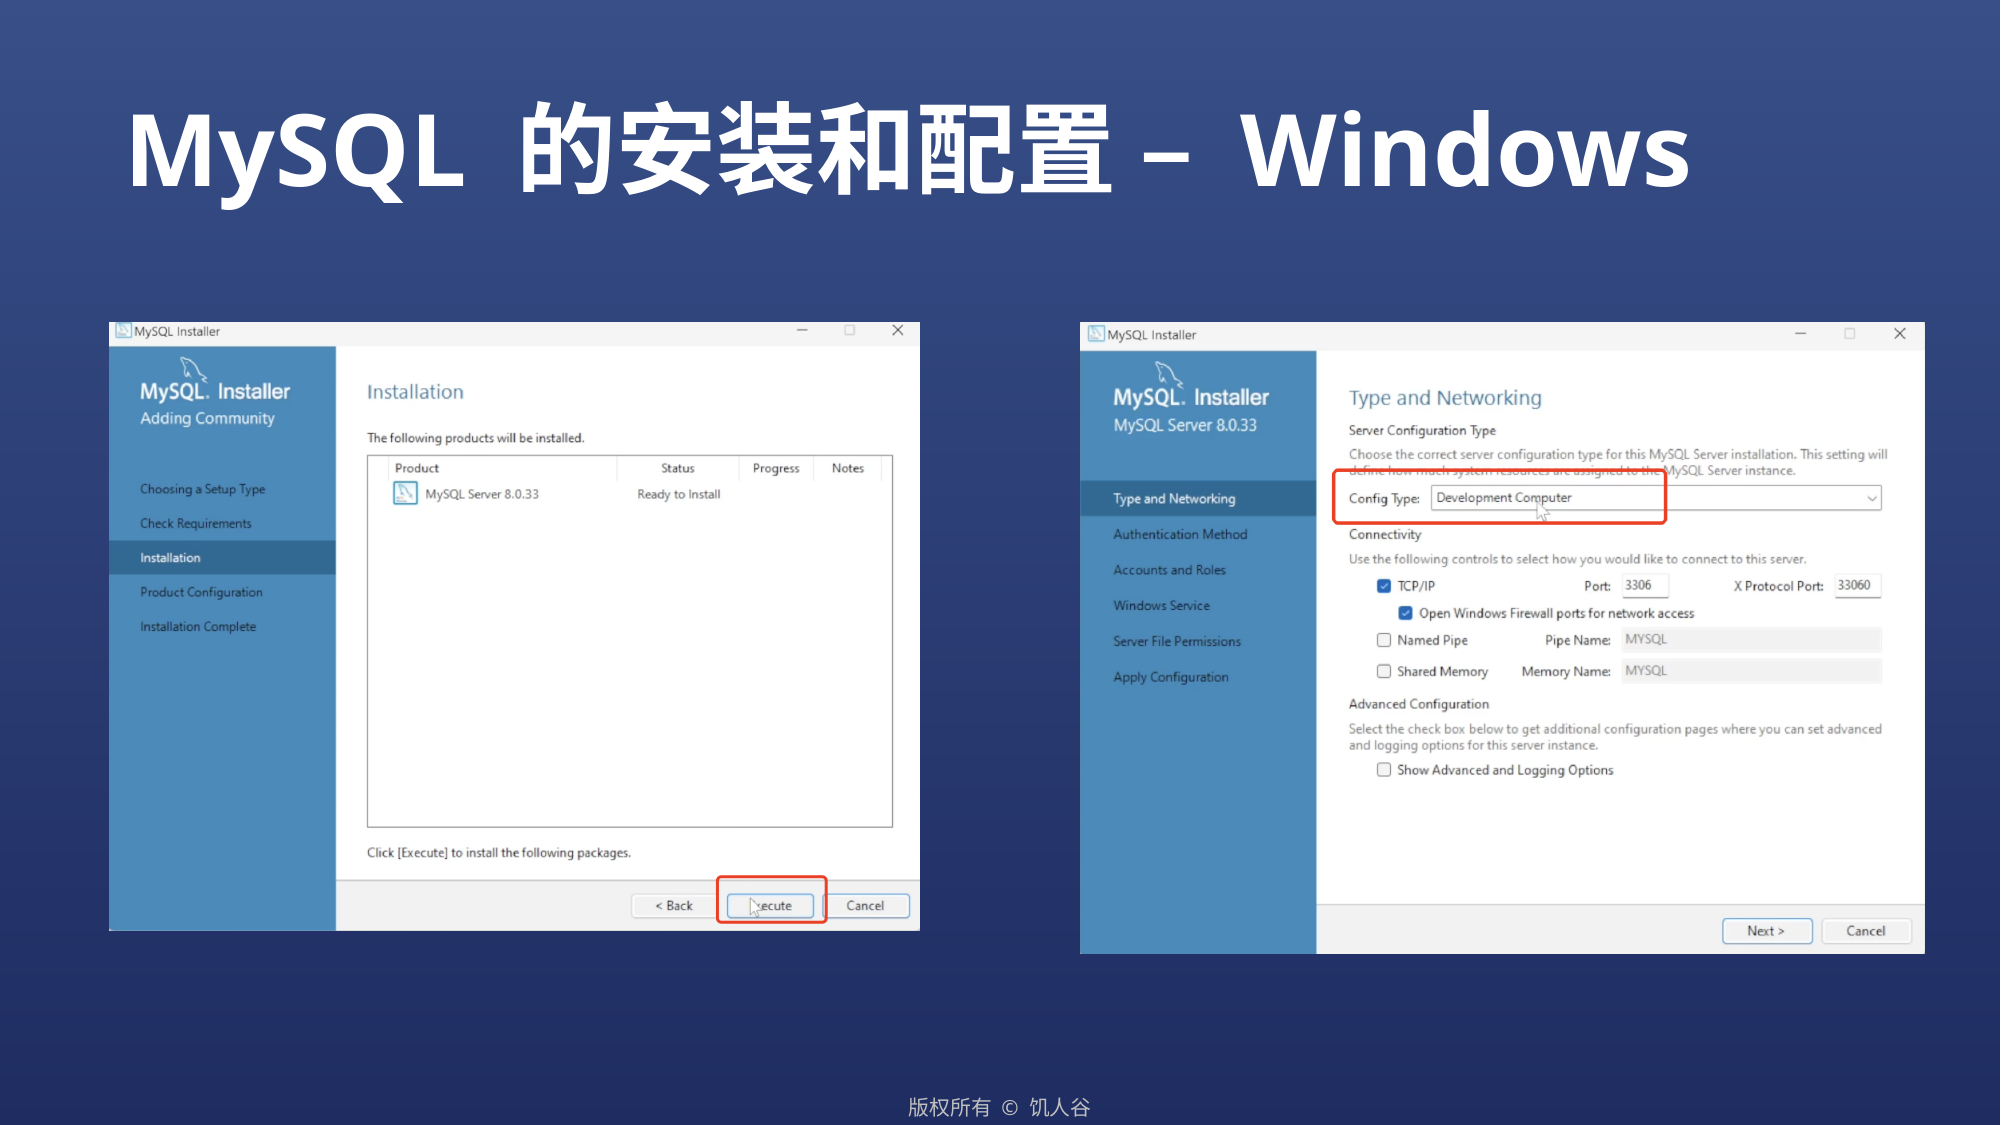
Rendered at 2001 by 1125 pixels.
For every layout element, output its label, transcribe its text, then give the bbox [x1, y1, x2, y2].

picture [1080, 322, 1925, 954]
picture [109, 322, 920, 931]
text_box MySQL 的安装和配置 – Windows [109, 92, 1817, 216]
